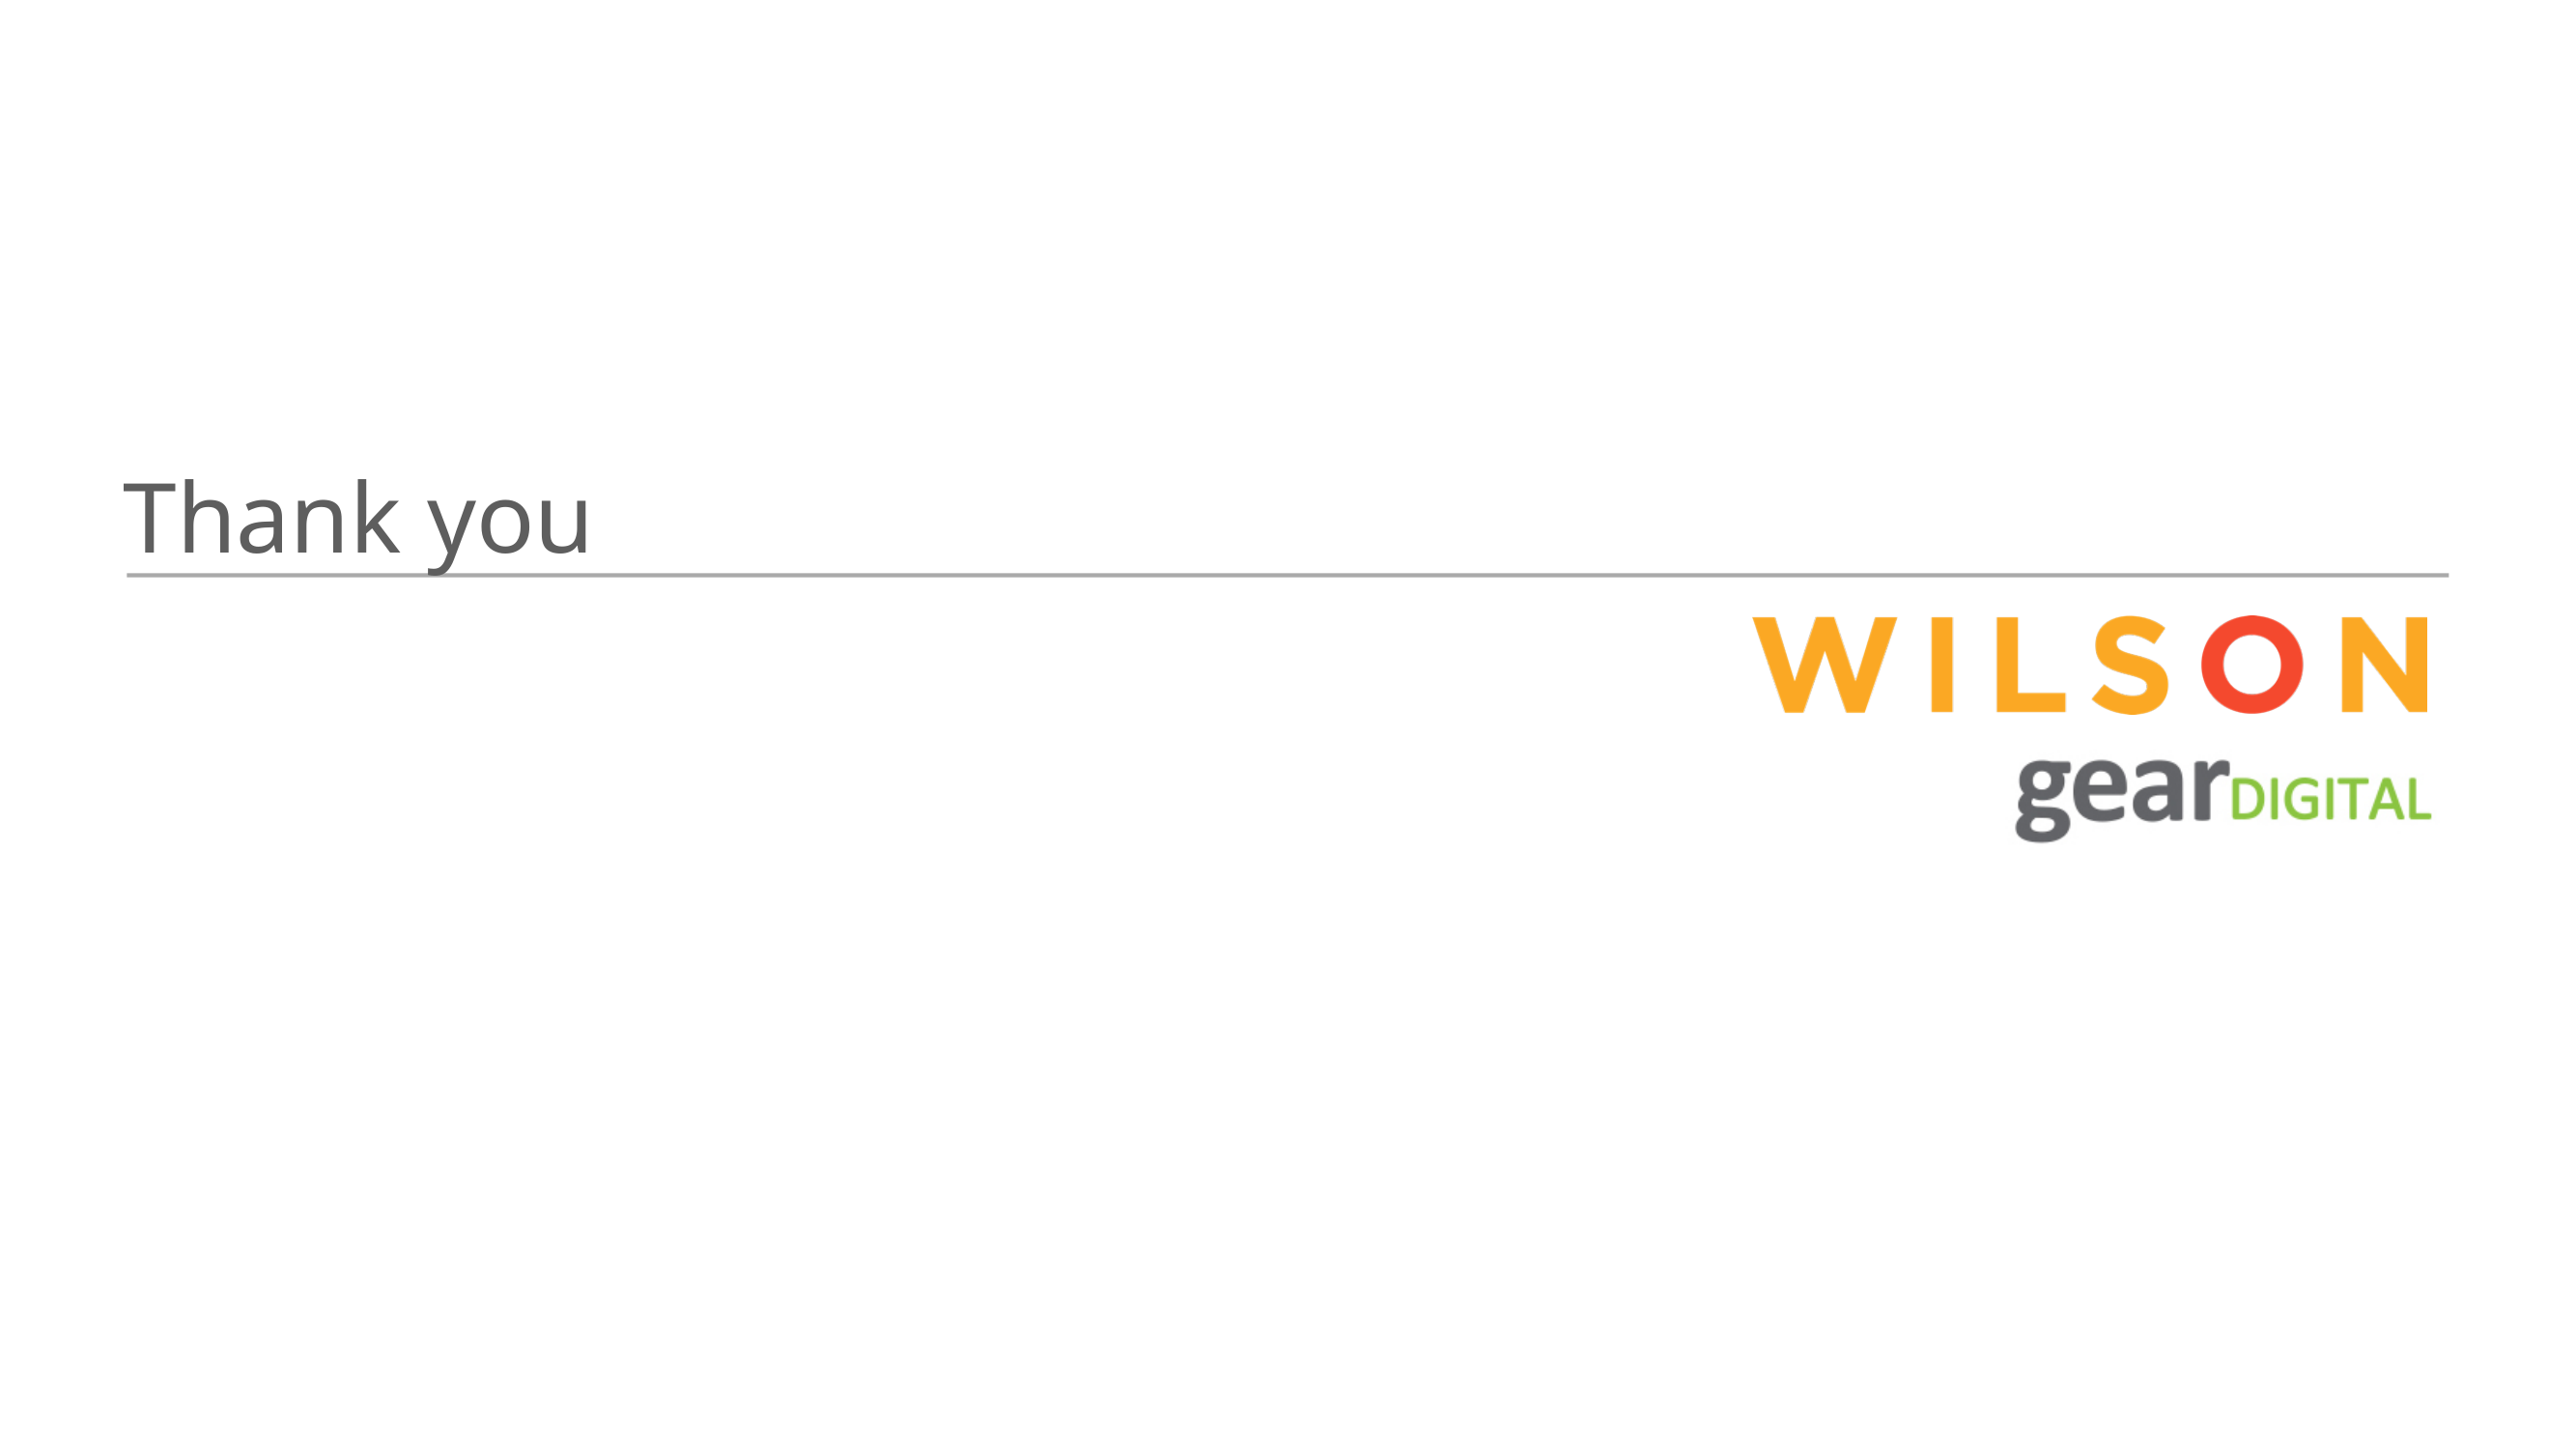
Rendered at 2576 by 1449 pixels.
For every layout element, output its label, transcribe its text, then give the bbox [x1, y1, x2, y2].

picture [1994, 724, 2449, 865]
picture [1752, 615, 2427, 715]
list Thank you [117, 426, 2273, 539]
